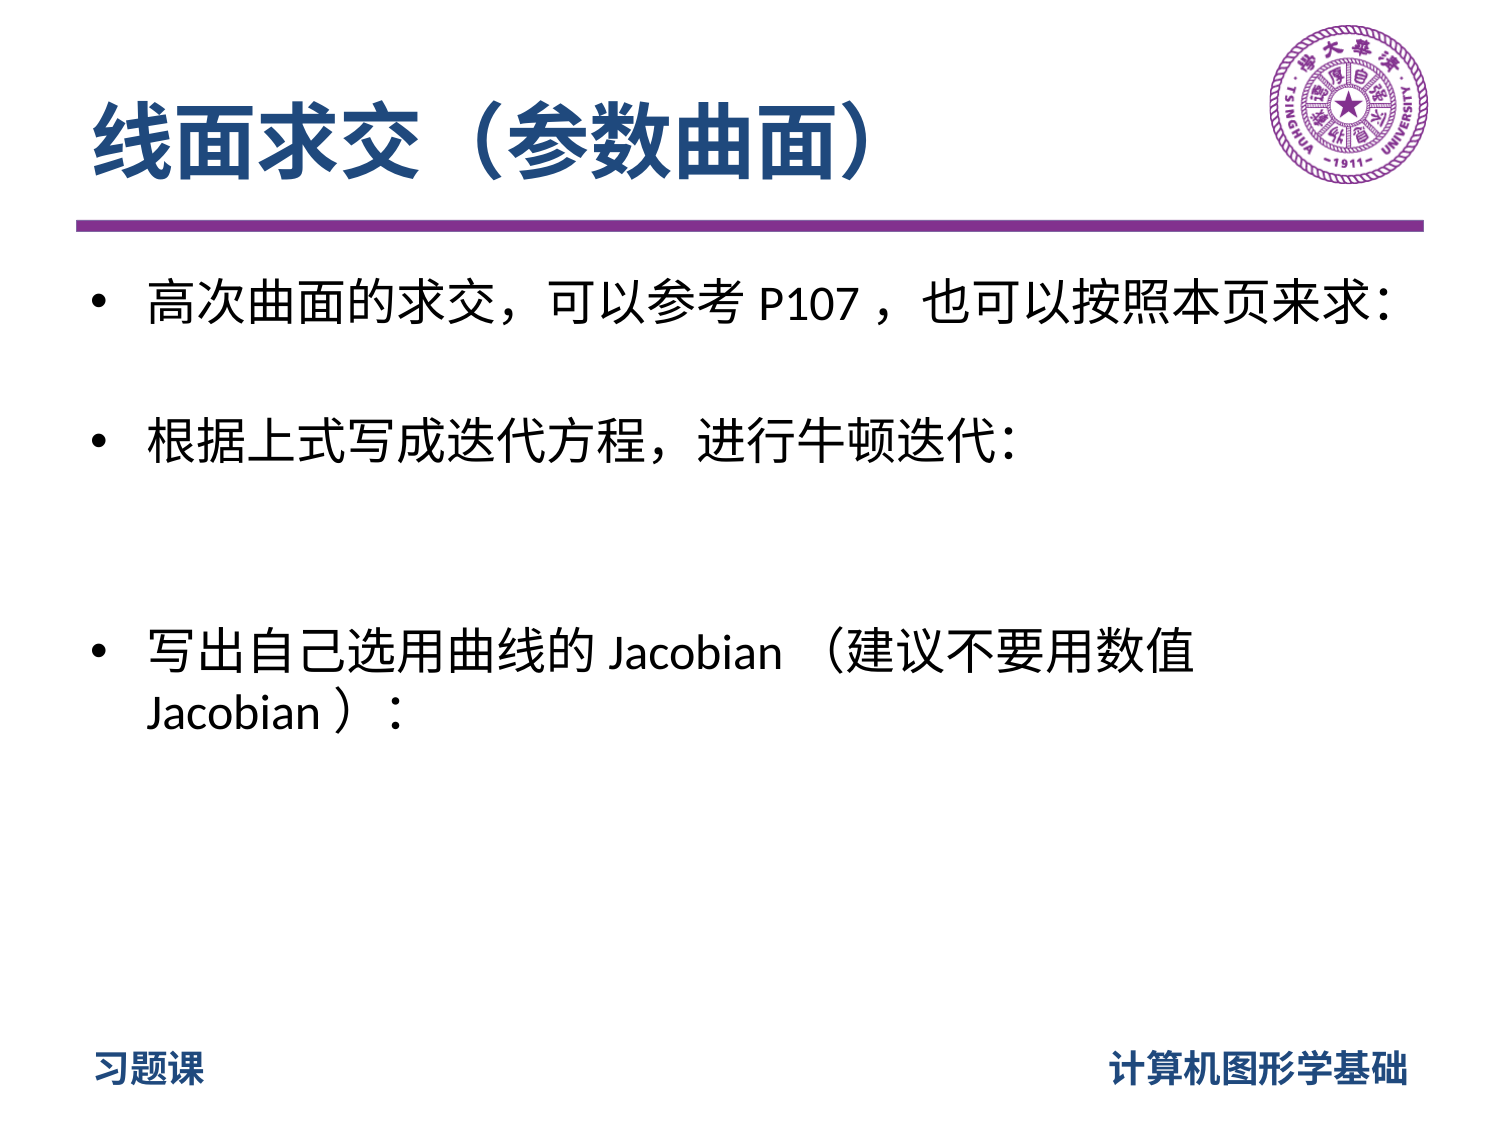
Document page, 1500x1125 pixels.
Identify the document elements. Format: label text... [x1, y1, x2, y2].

picture [1269, 25, 1429, 185]
title 线面求交（参数曲面） [75, 45, 1258, 233]
